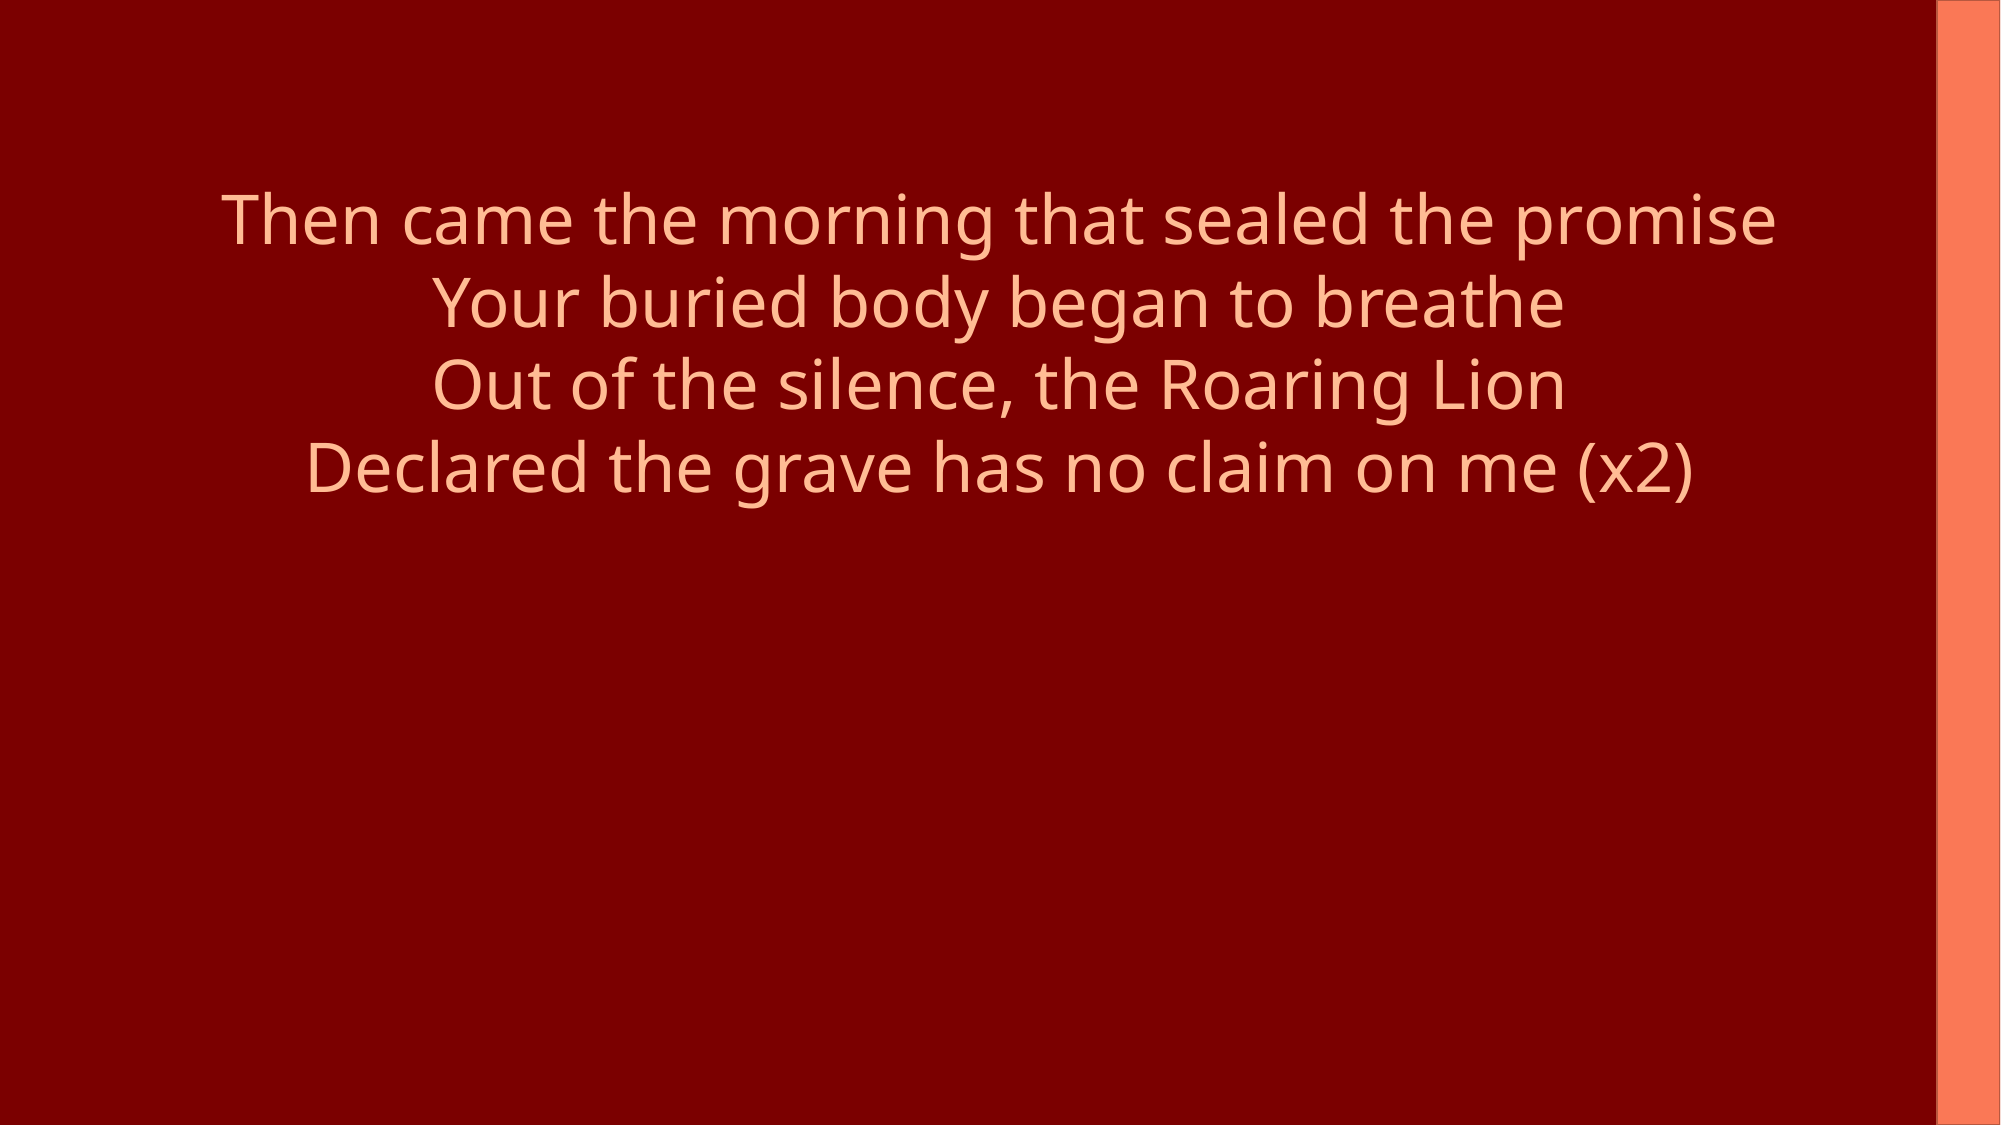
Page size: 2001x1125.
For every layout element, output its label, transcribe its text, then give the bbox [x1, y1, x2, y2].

text_box Then came the morning that sealed the promise Your buried body began to breathe Out of the silence, the Roaring Lion Declared the grave has no claim on me (x2) [99, 168, 1900, 596]
